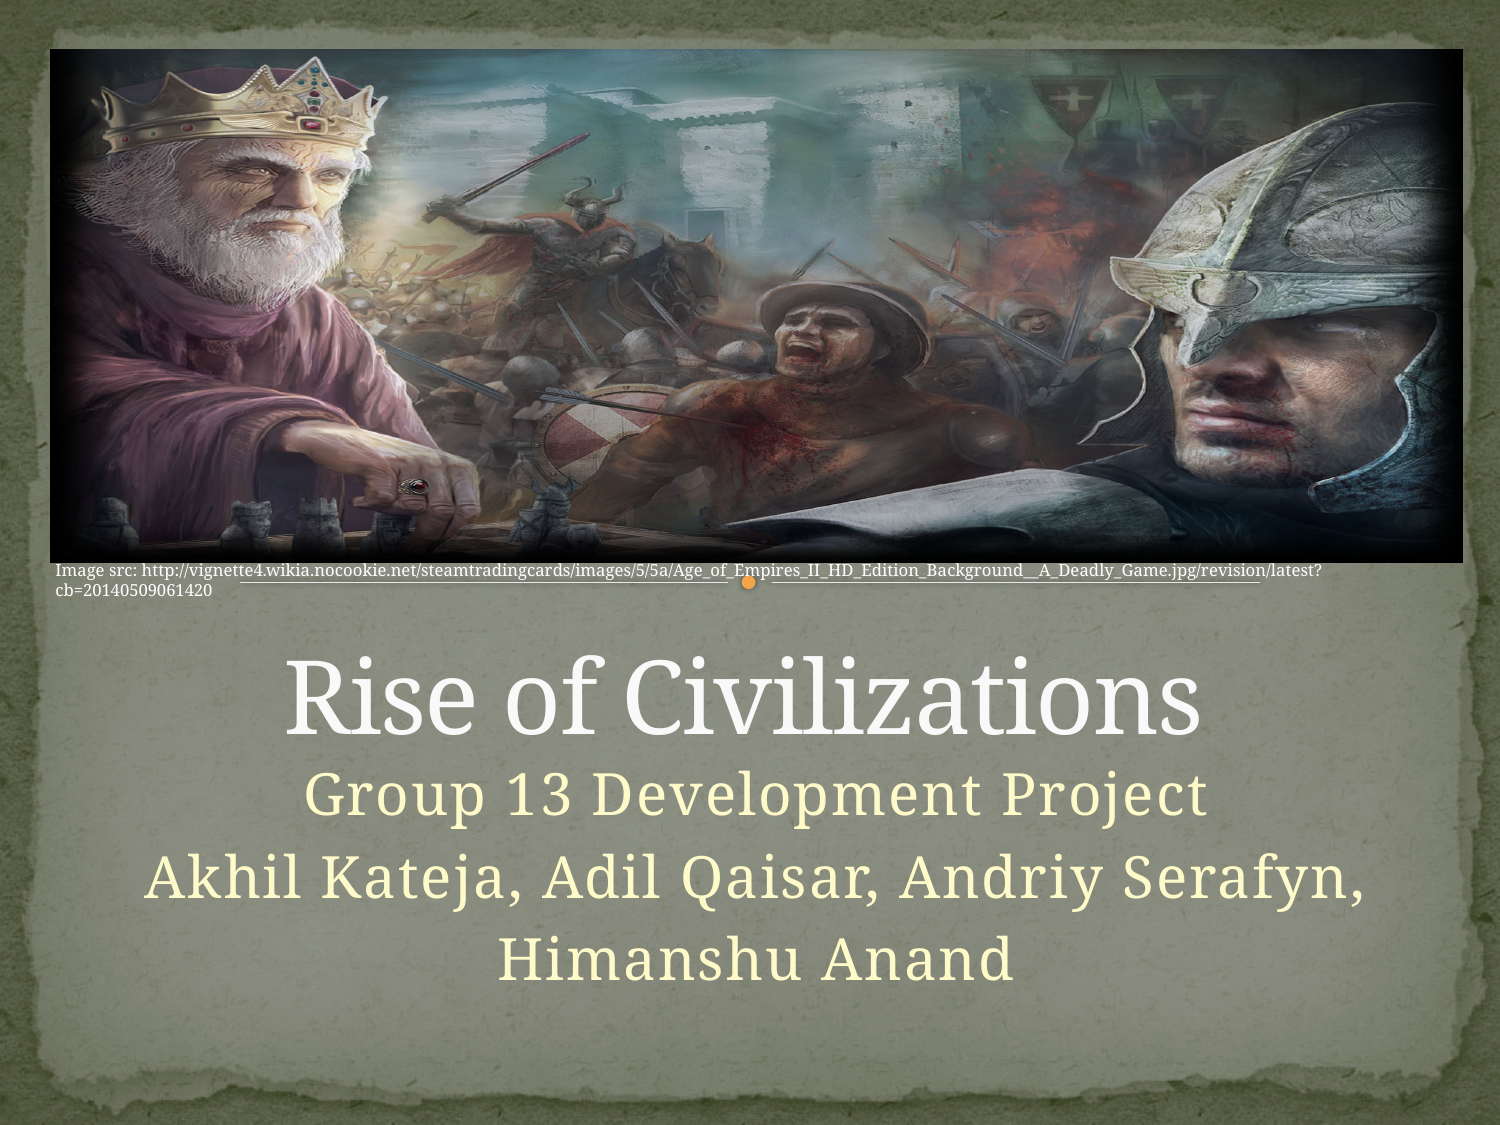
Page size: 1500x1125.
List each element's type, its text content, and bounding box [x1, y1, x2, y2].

picture [0, 0, 1500, 1125]
text_box Image src: http://vignette4.wikia.nocookie.net/steamtradingcards/images/5/5a/Age_of_Empires_II_HD_Edition_Background__A_Deadly_Game.jpg/revision/latest?cb=20140509061420 [47, 569, 1450, 607]
subtitle Group 13 Development Project Akhil Kateja, Adil Qaisar, Andriy Serafyn, Himanshu Anand [74, 763, 1438, 1076]
title Rise of Civilizations [49, 611, 1438, 763]
